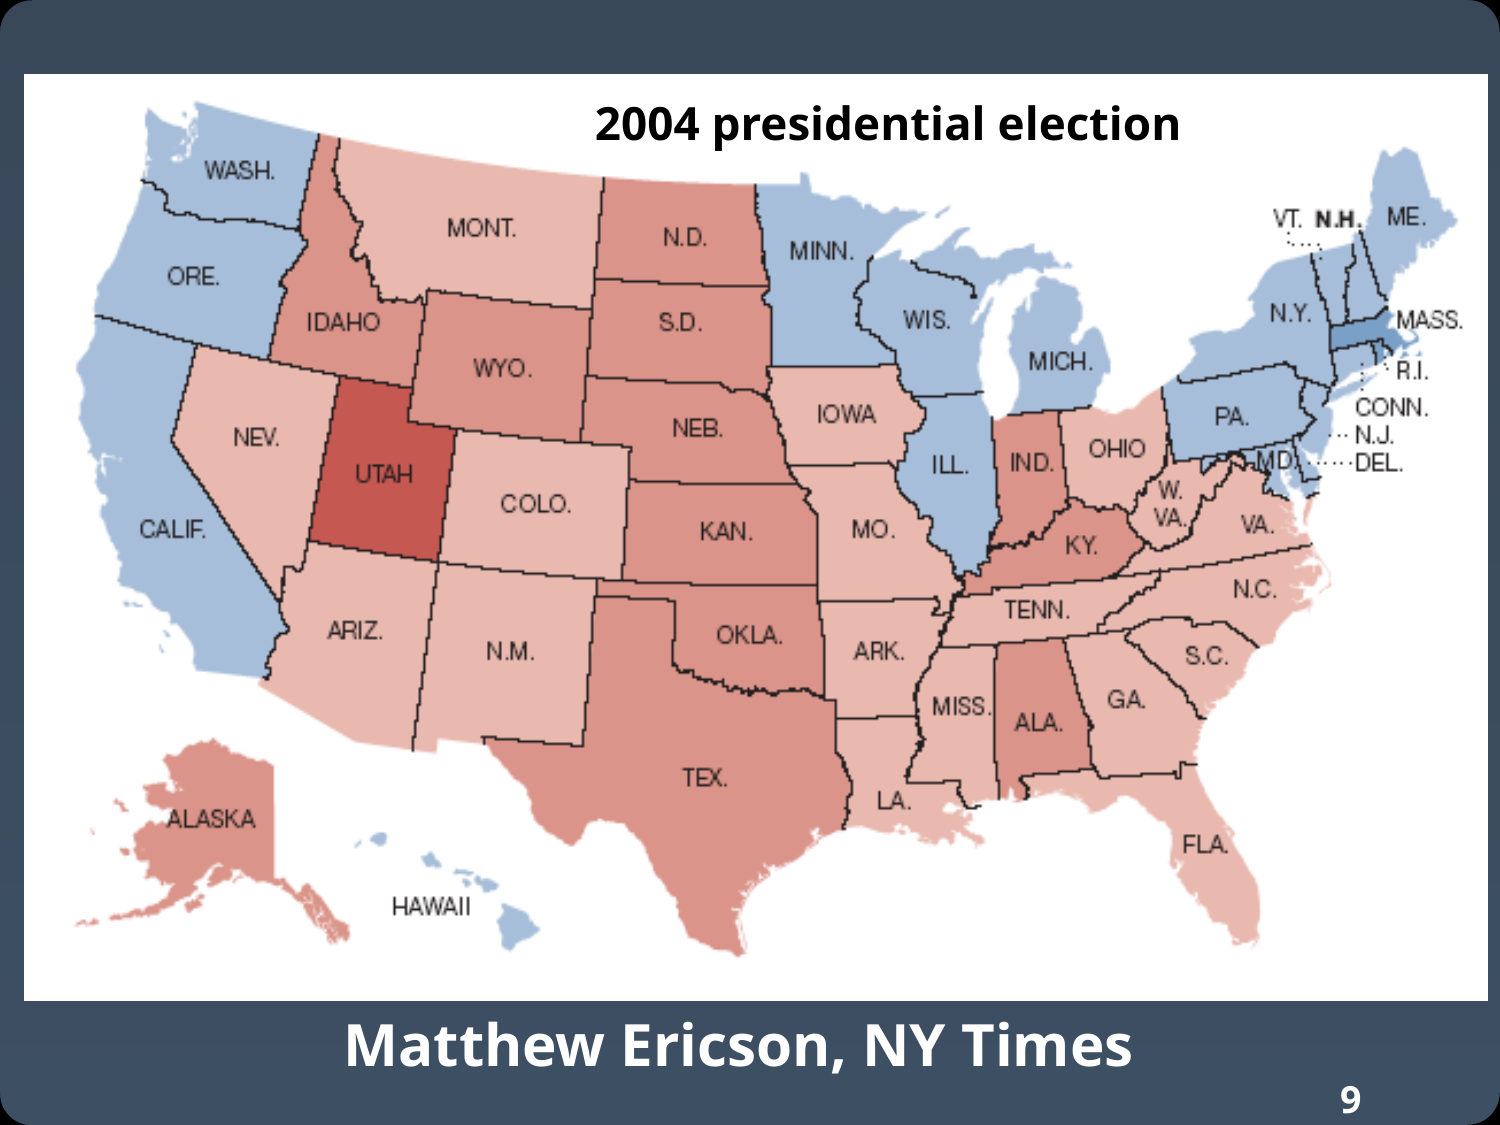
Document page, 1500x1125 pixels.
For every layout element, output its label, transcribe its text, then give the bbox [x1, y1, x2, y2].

picture [24, 74, 1488, 1001]
text_box Matthew Ericson, NY Times [328, 1009, 1149, 1086]
slide_number 9 [1325, 1068, 1450, 1114]
